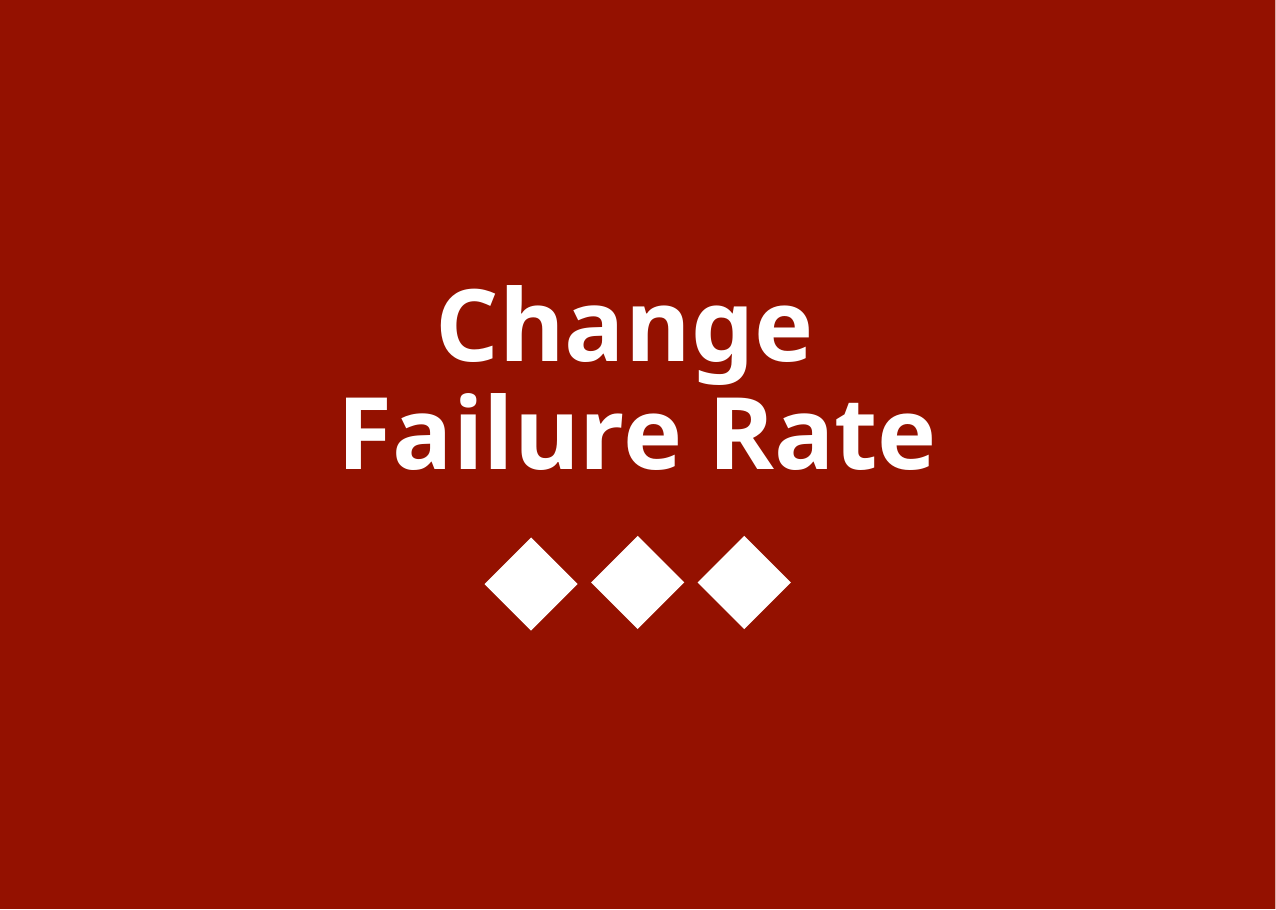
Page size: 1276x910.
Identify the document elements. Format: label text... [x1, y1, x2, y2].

title Change Failure Rate [117, 253, 1158, 513]
